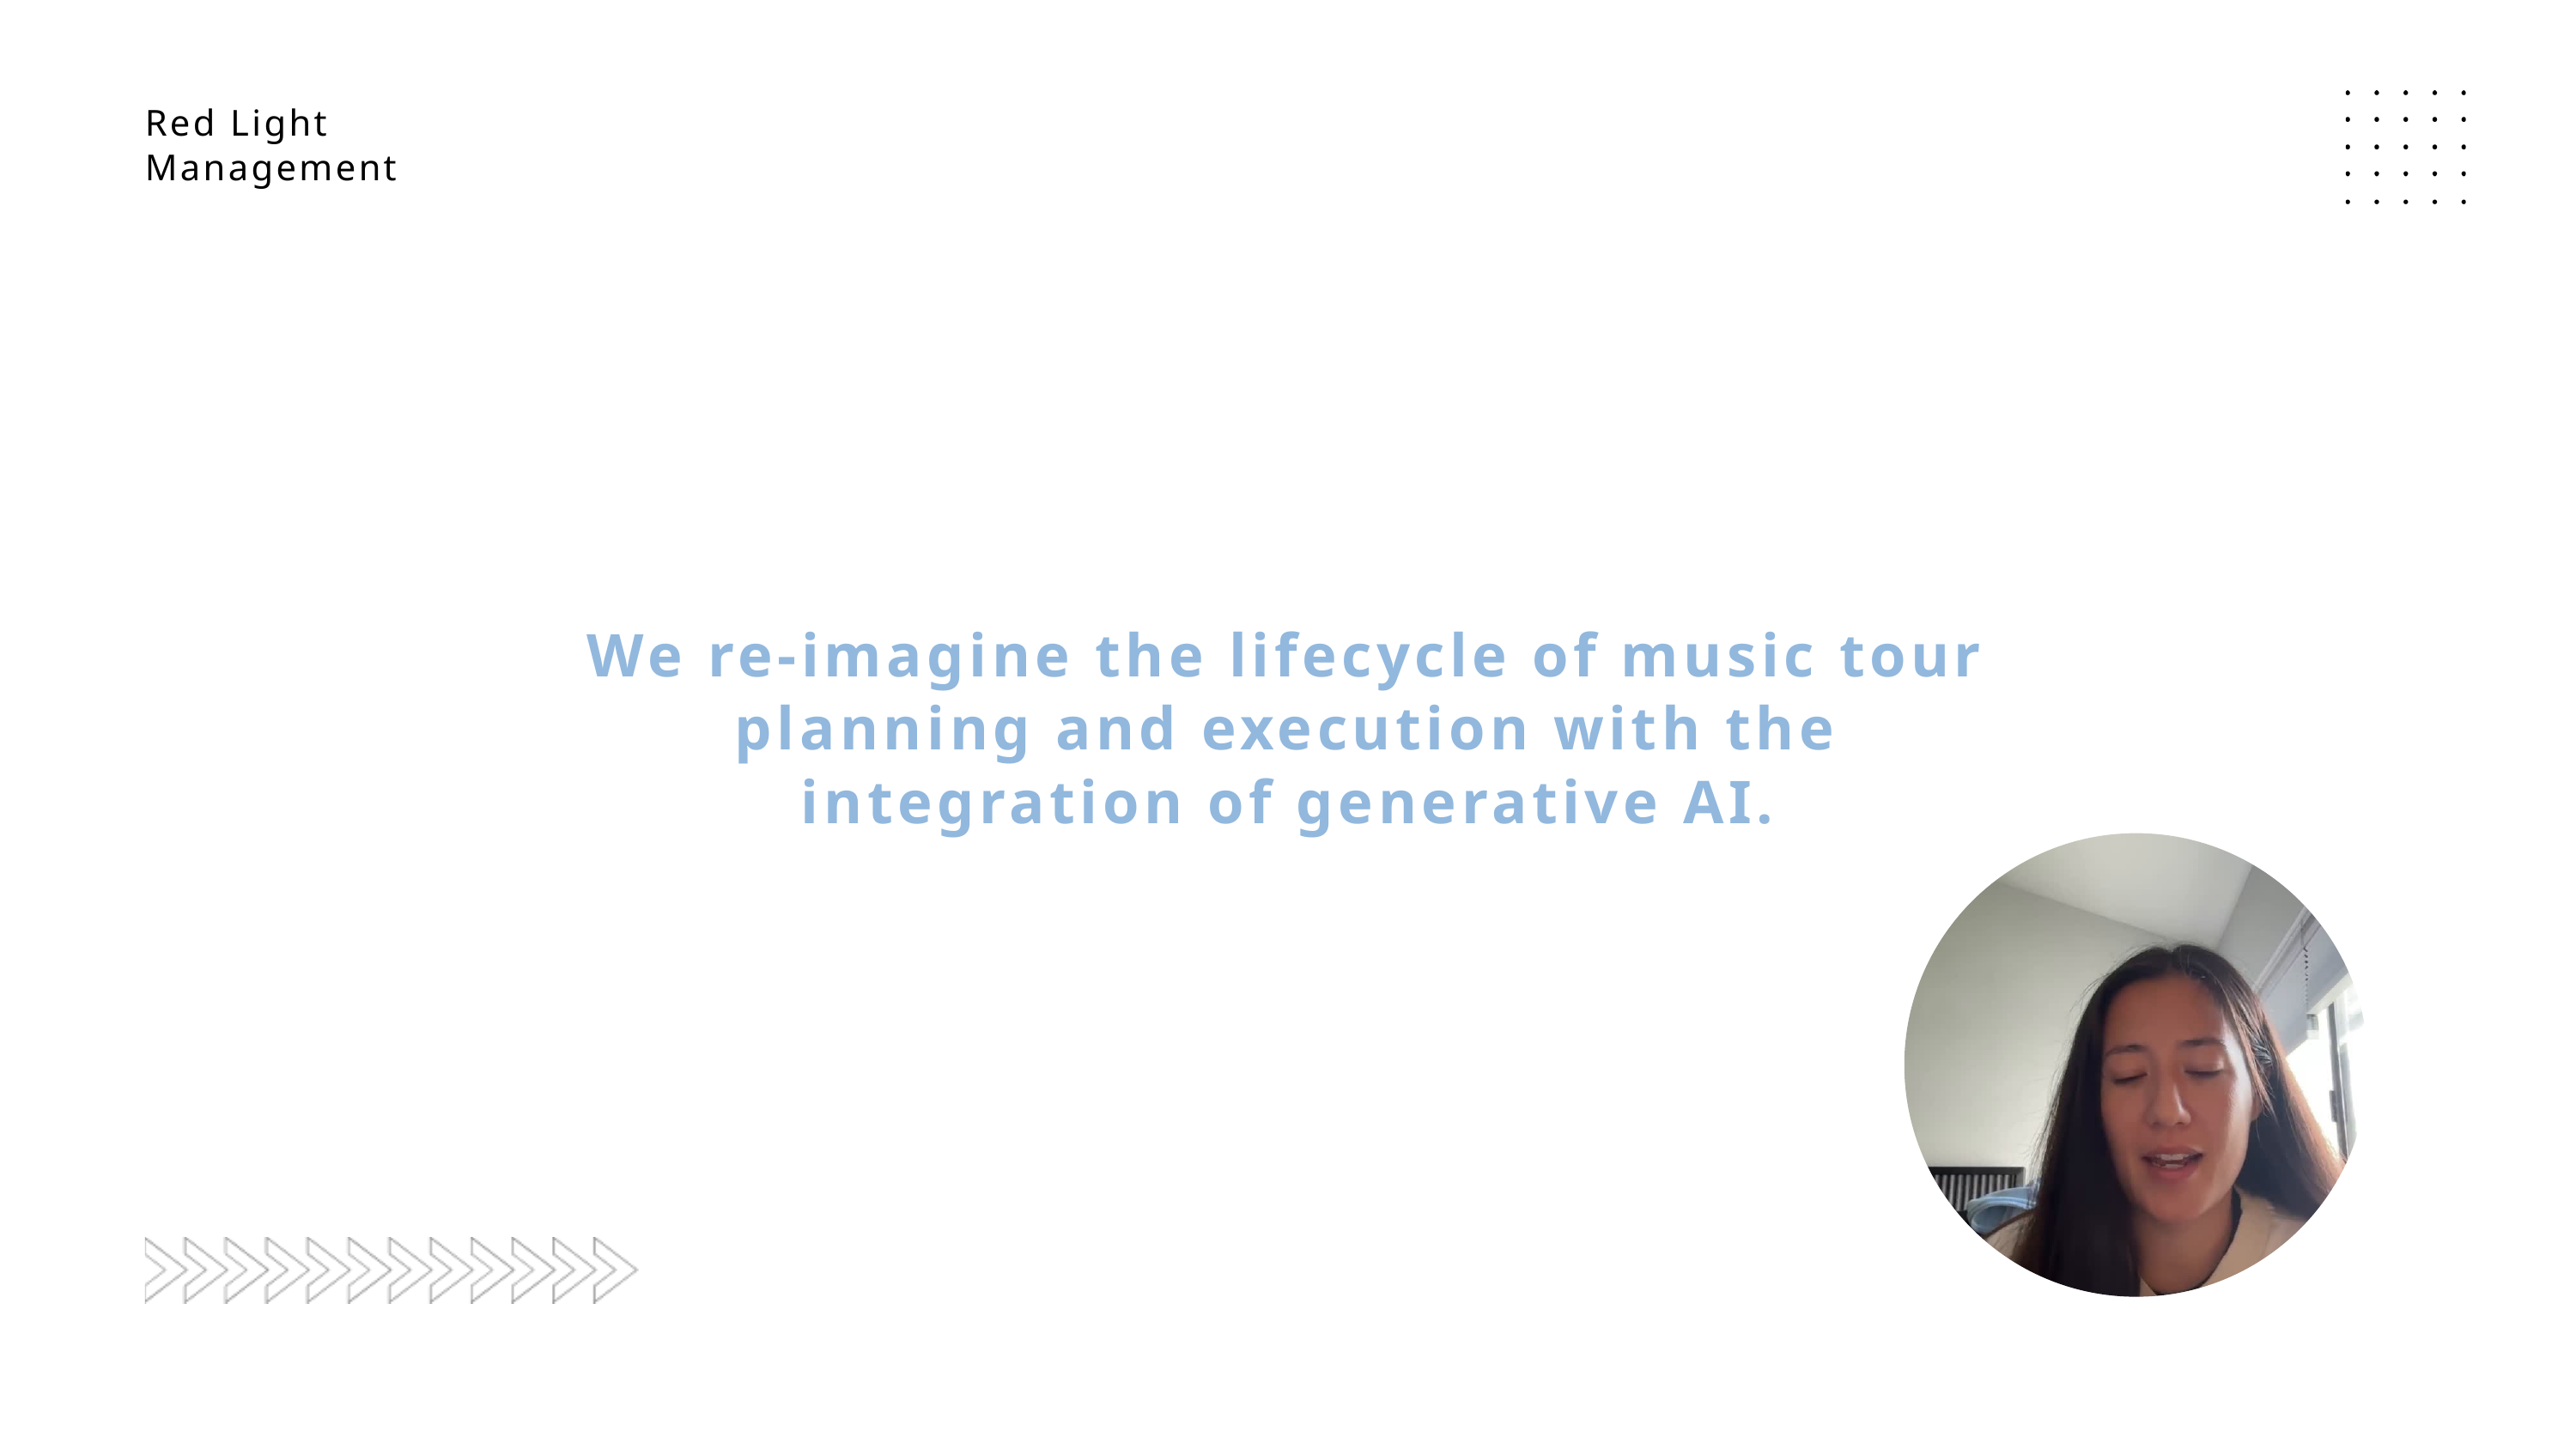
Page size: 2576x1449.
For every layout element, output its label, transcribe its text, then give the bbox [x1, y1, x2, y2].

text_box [1904, 833, 2369, 1297]
text_box [144, 1237, 639, 1304]
text_box Red Light Management [144, 99, 422, 189]
text_box [2345, 90, 2466, 204]
text_box We re-imagine the lifecycle of music tour planning and execution with the integration of generative AI. [568, 614, 2008, 836]
